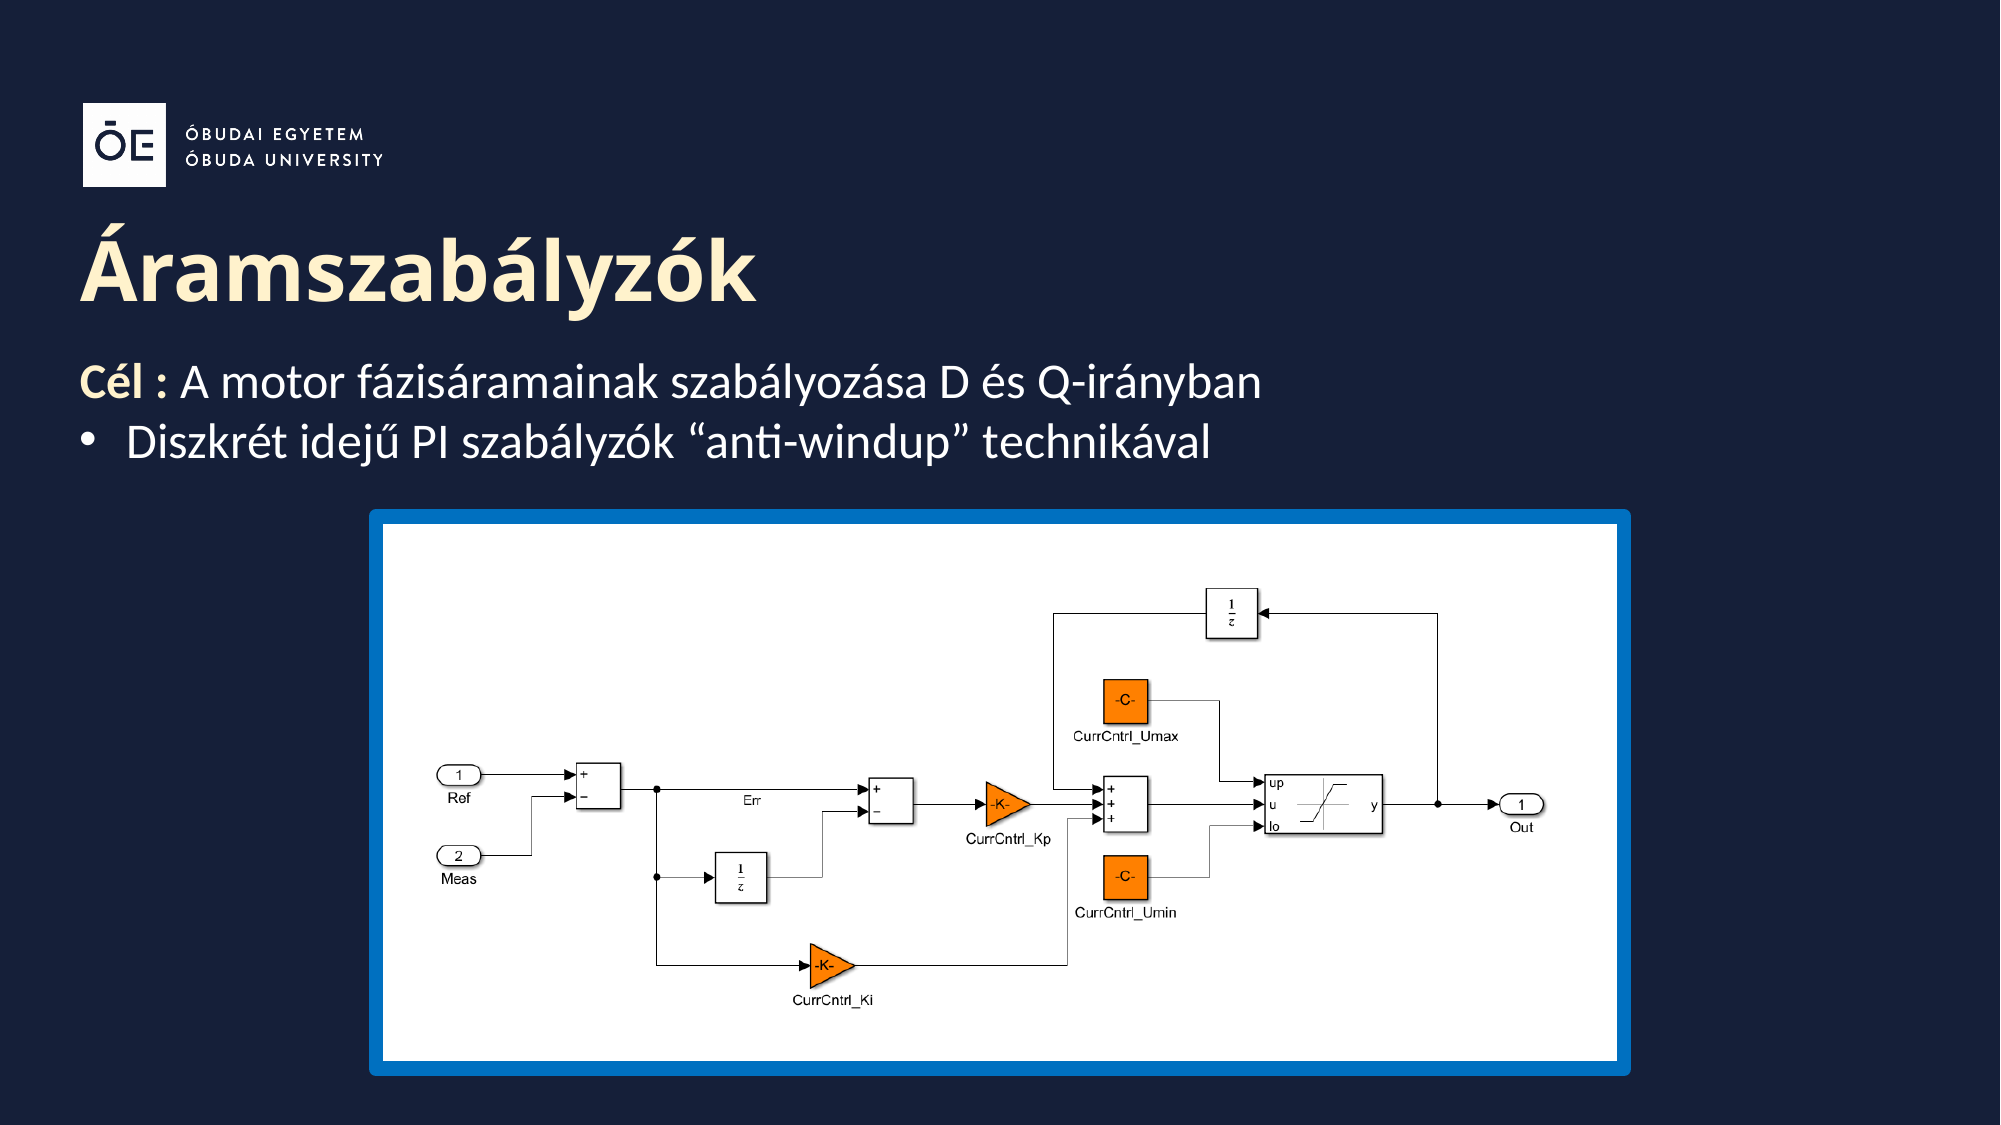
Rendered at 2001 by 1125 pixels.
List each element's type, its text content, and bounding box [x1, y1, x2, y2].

picture [383, 523, 1617, 1062]
title Áramszabályzók [65, 228, 1790, 320]
text_box Cél : A motor fázisáramainak szabályozása D és Q-irányban Diszkrét idejű PI szabályzók “anti-windup” technikával [65, 340, 1657, 476]
